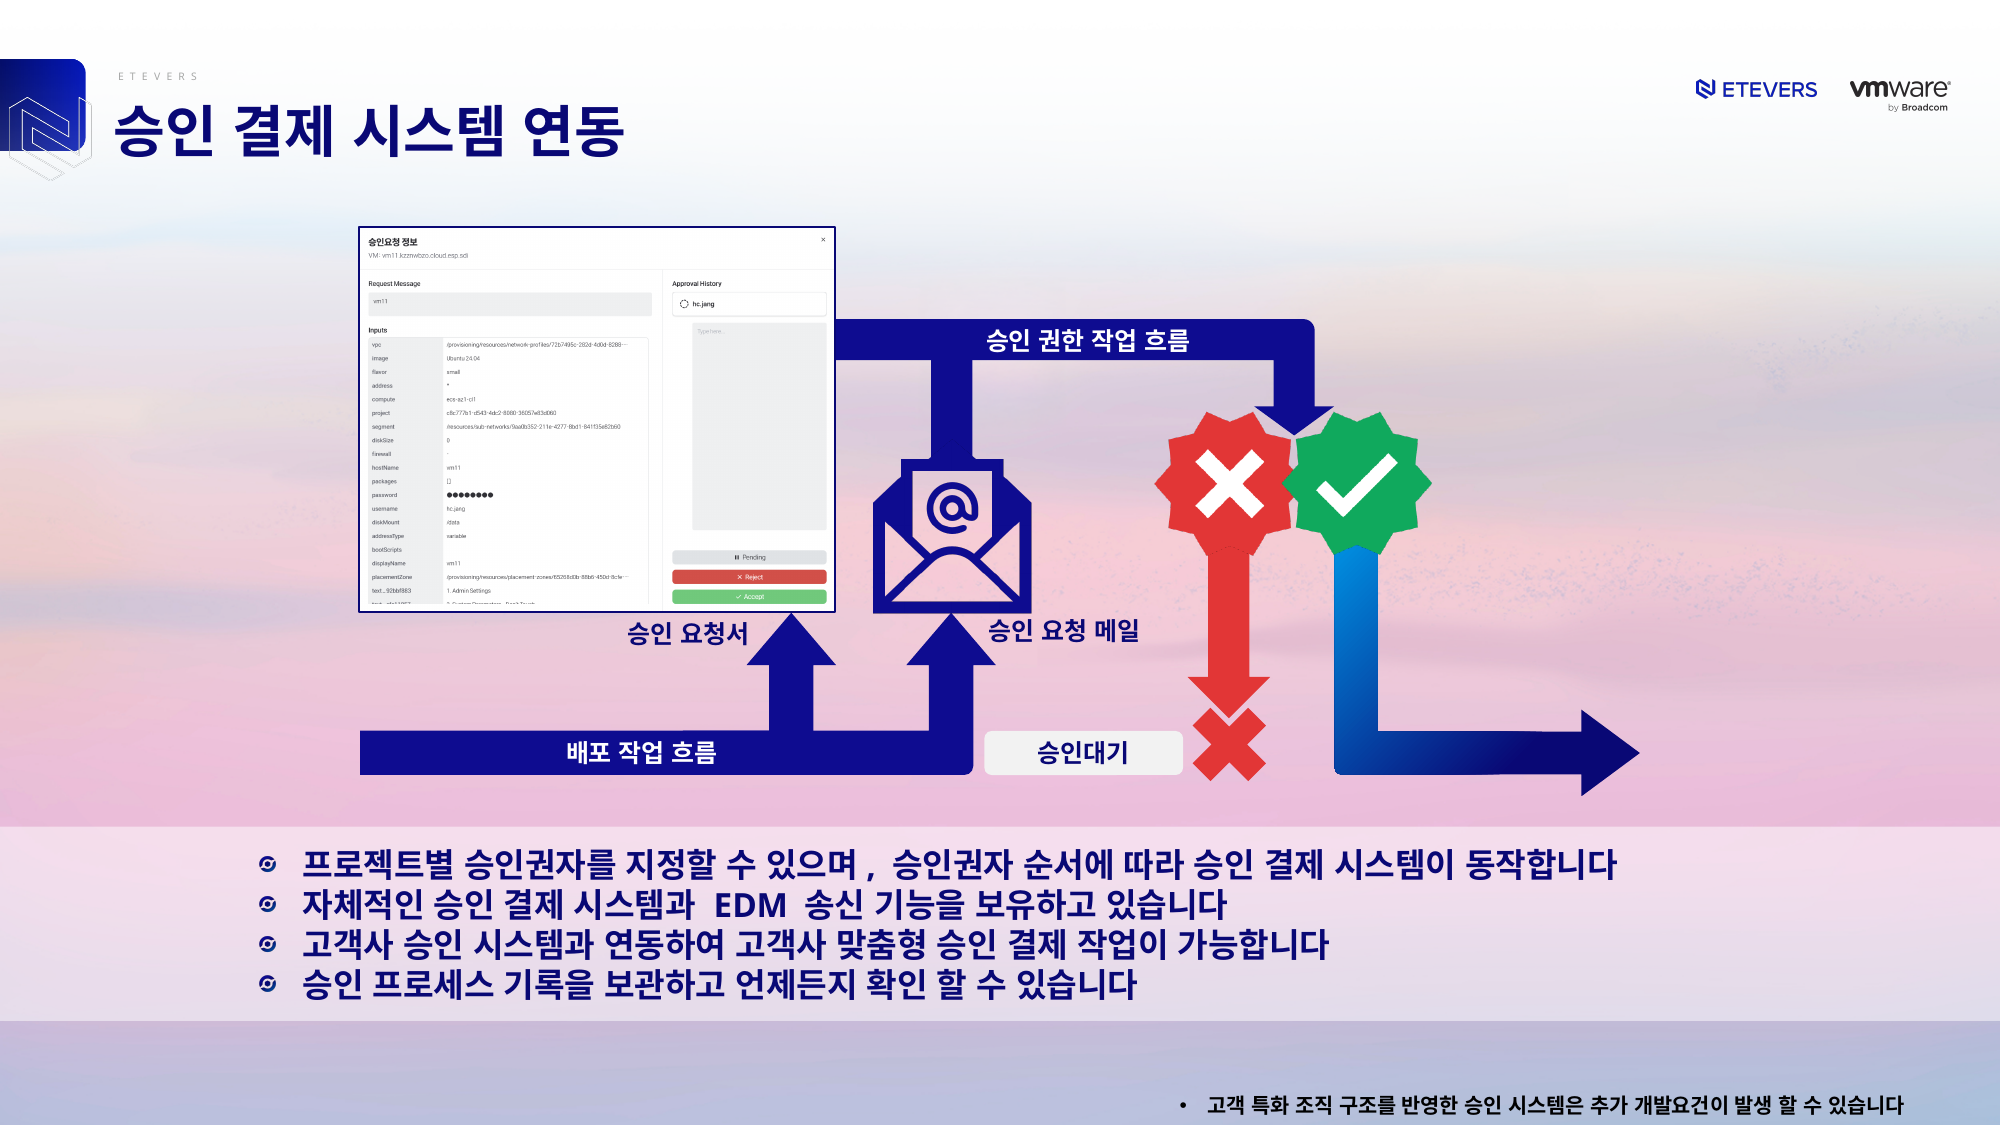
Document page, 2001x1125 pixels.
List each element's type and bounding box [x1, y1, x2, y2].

picture [0, 0, 2000, 1125]
text_box [359, 227, 1641, 799]
